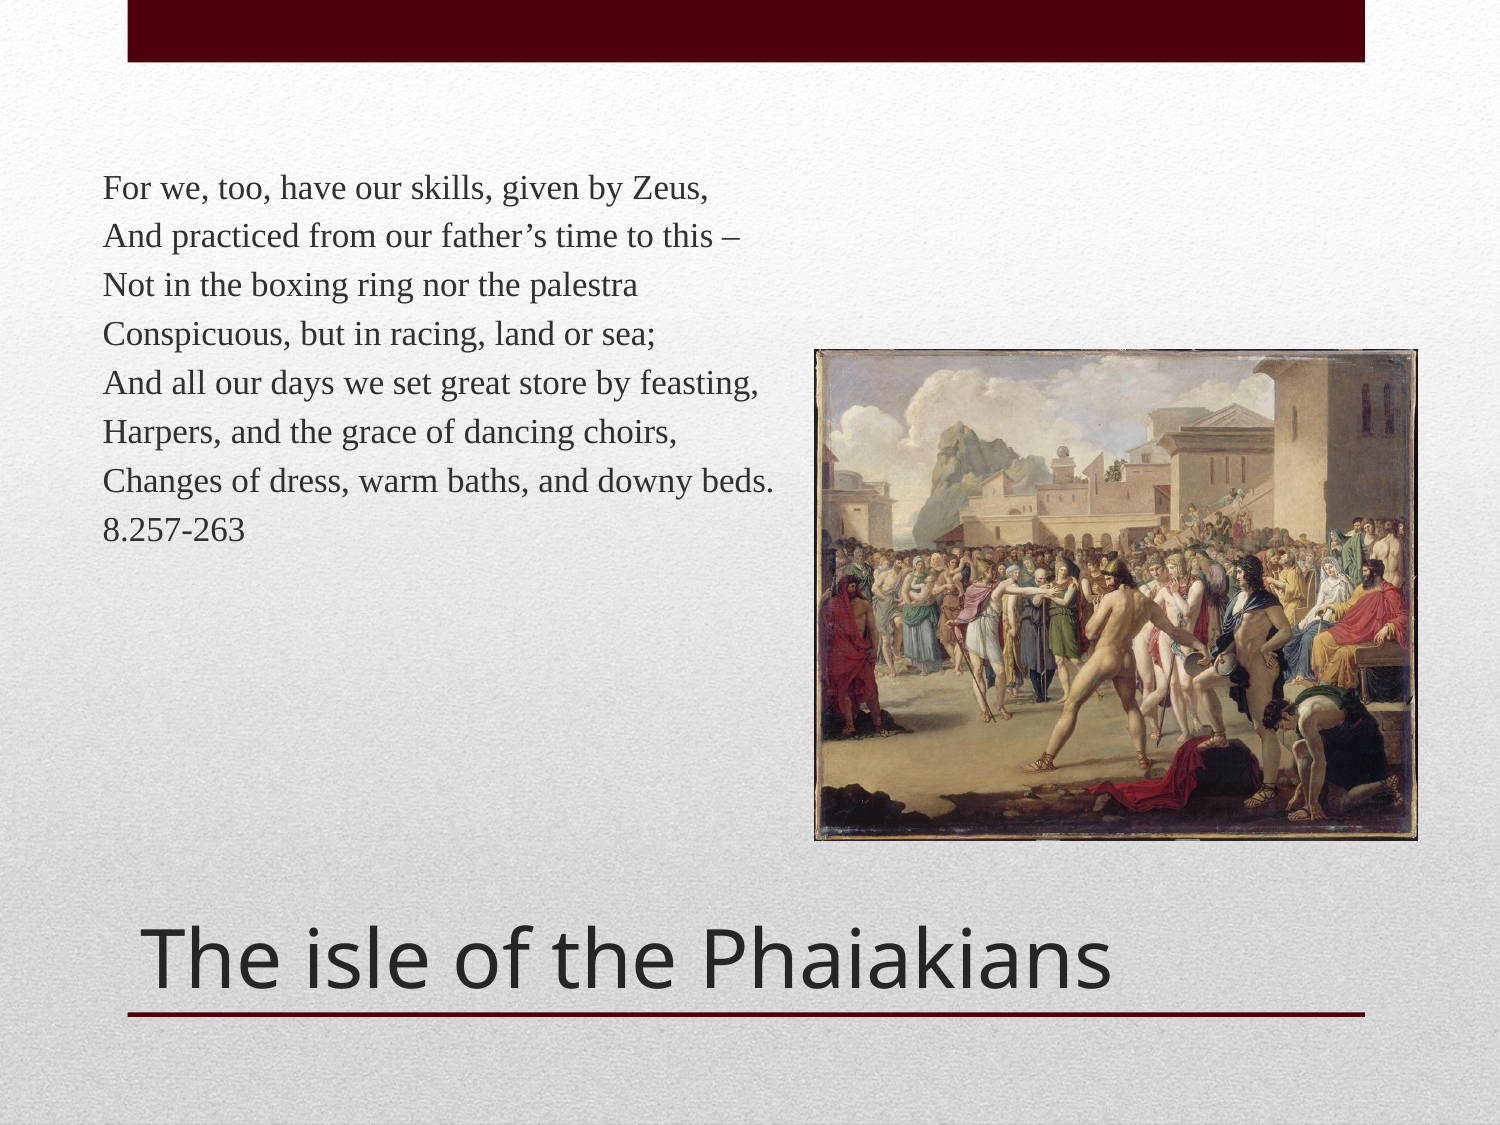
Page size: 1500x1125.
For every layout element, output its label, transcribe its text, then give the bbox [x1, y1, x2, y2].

list For we, too, have our skills, given by Zeus, And practiced from our father’s time to this – Not in the boxing ring nor the palestra Conspicuous, but in racing, land or sea; And all our days we set great store by feasting, Harpers, and the grace of dancing choirs, Changes of dress, warm baths, and downy beds. 8.257-263 [87, 112, 815, 600]
picture [813, 349, 1418, 842]
title The isle of the Phaiakians [125, 849, 1238, 1013]
